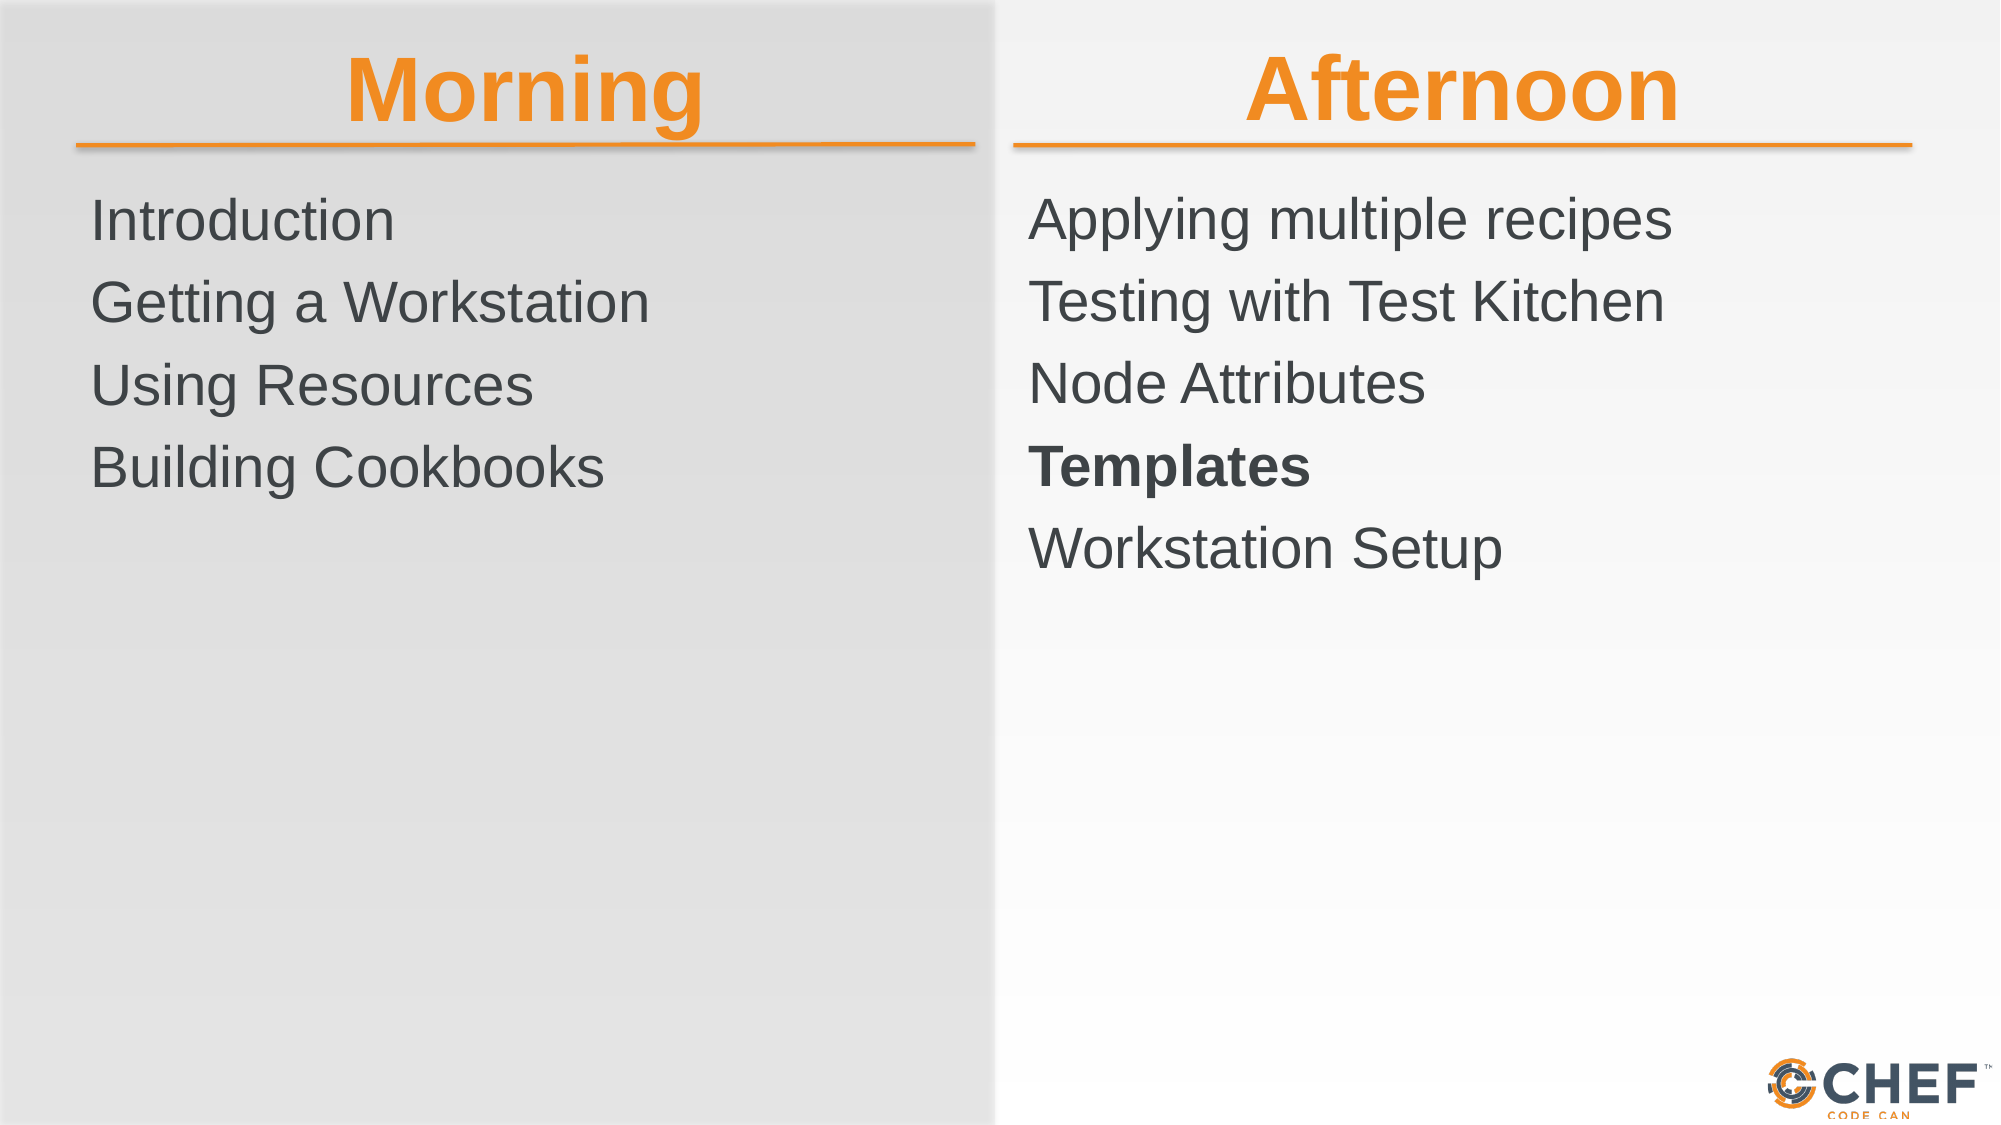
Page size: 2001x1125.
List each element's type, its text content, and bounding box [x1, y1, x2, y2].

list Introduction Getting a Workstation Using Resources Building Cookbooks [75, 167, 975, 1036]
list Morning [72, 32, 981, 136]
list Afternoon [1009, 31, 1917, 135]
list Applying multiple recipes Testing with Test Kitchen Node Attributes Templates Workstation Setup [1013, 165, 1913, 1036]
